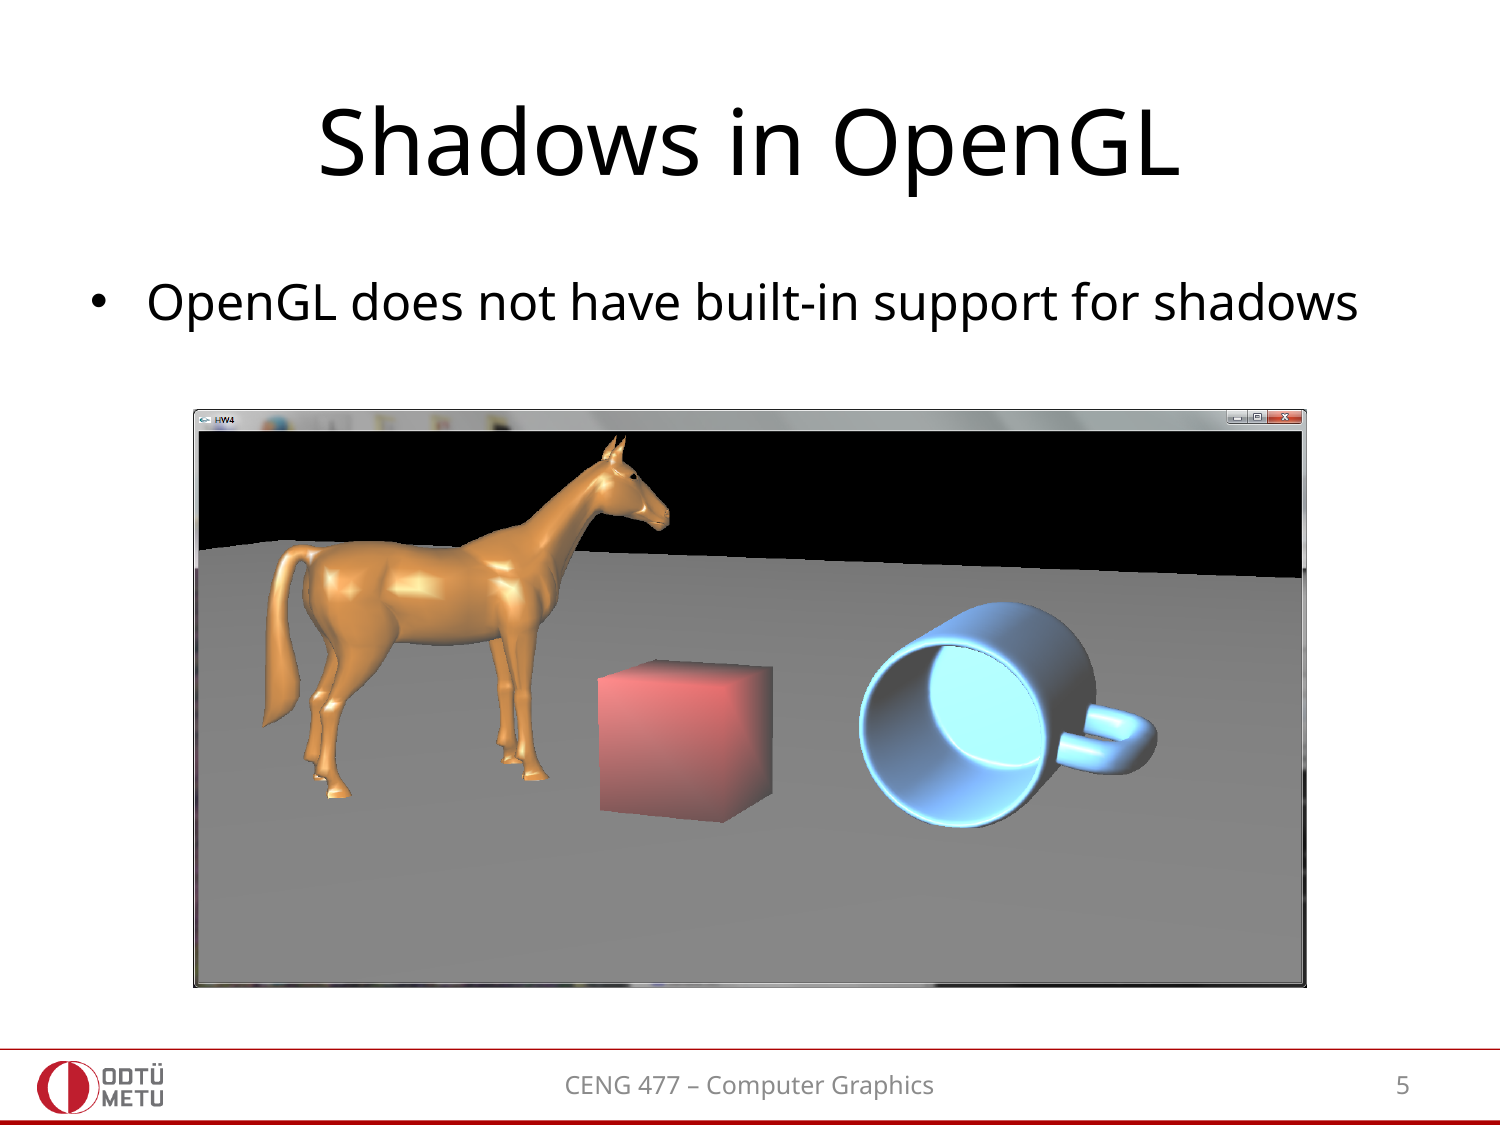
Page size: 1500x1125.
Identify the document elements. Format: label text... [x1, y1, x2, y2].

list OpenGL does not have built-in support for shadows [75, 262, 1425, 1005]
picture [37, 1061, 163, 1114]
footer CENG 477 – Computer Graphics [512, 1056, 988, 1117]
title Shadows in OpenGL [75, 45, 1425, 233]
slide_number 5 [1074, 1056, 1425, 1117]
picture [193, 408, 1307, 988]
